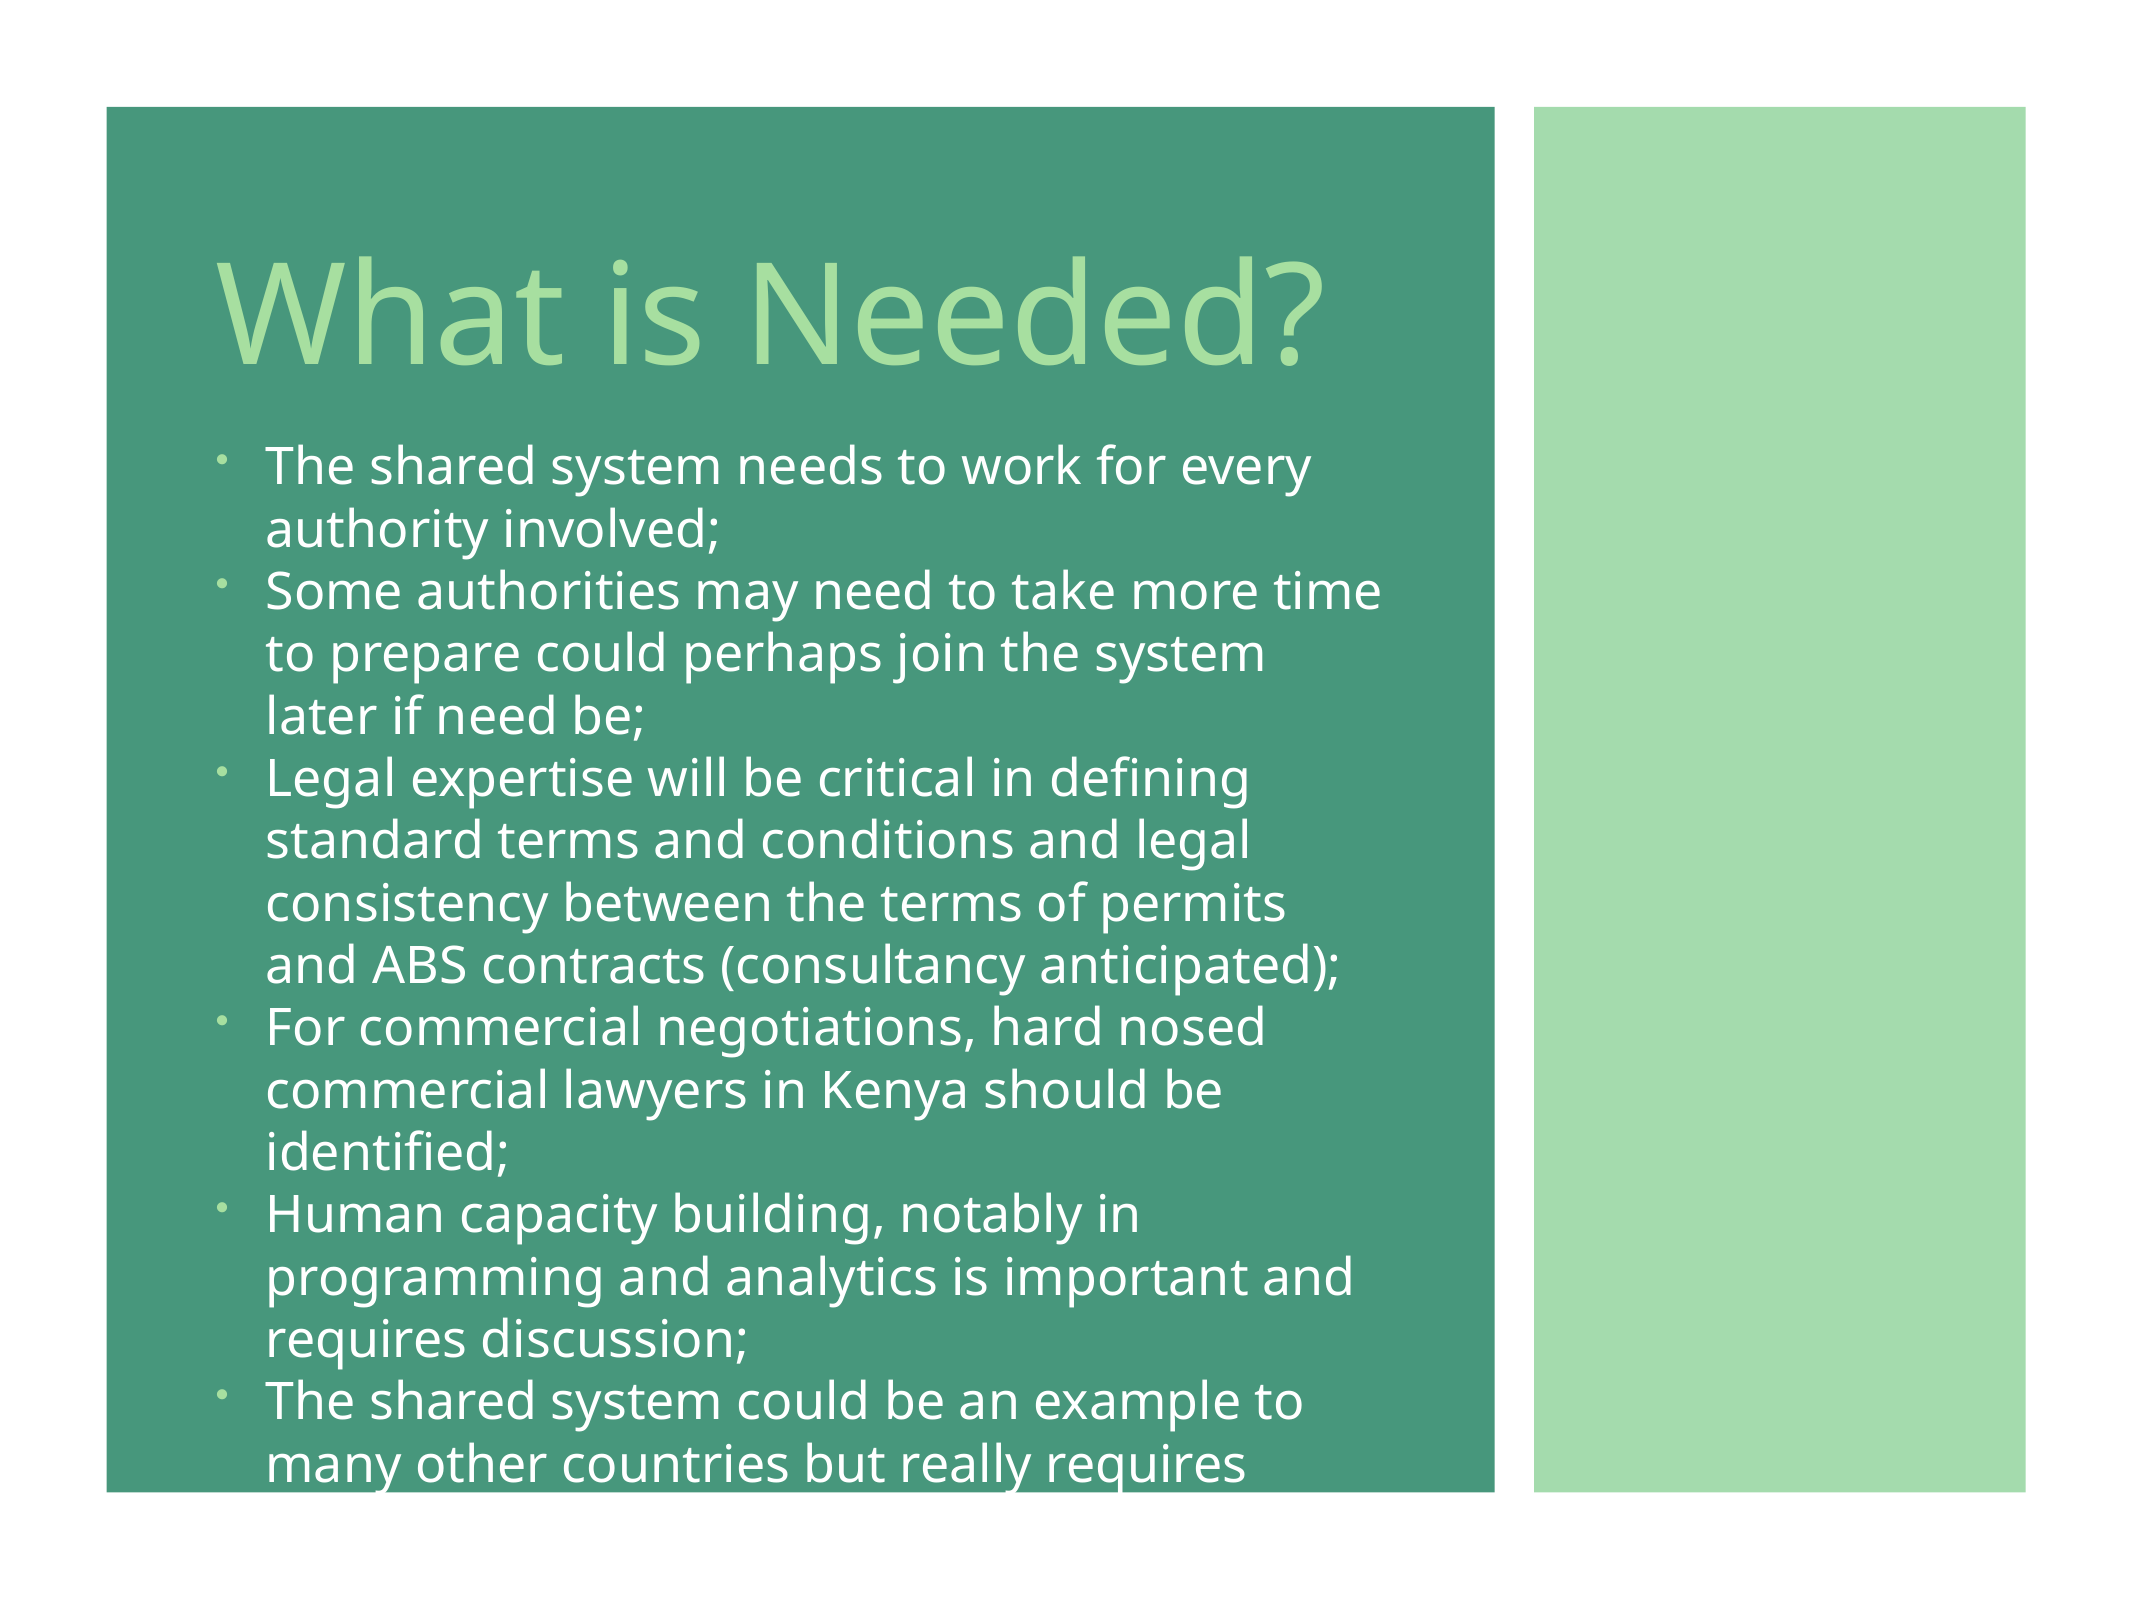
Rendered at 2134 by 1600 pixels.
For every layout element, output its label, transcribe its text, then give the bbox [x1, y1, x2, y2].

title What is Needed? [211, 163, 1391, 400]
subtitle The shared system needs to work for every authority involved; Some authorities may need to take more time to prepare could perhaps join the system later if need be; Legal expertise will be critical in defining standard terms and conditions and legal consistency between the terms of permits and ABS contracts (consultancy anticipated); For commercial negotiations, hard nosed commercial lawyers in Kenya should be identified; Human capacity building, notably in programming and analytics is important and requires discussion; The shared system could be an example to many other countries but really requires ownership by the authorities to be successful. [211, 428, 1391, 1391]
